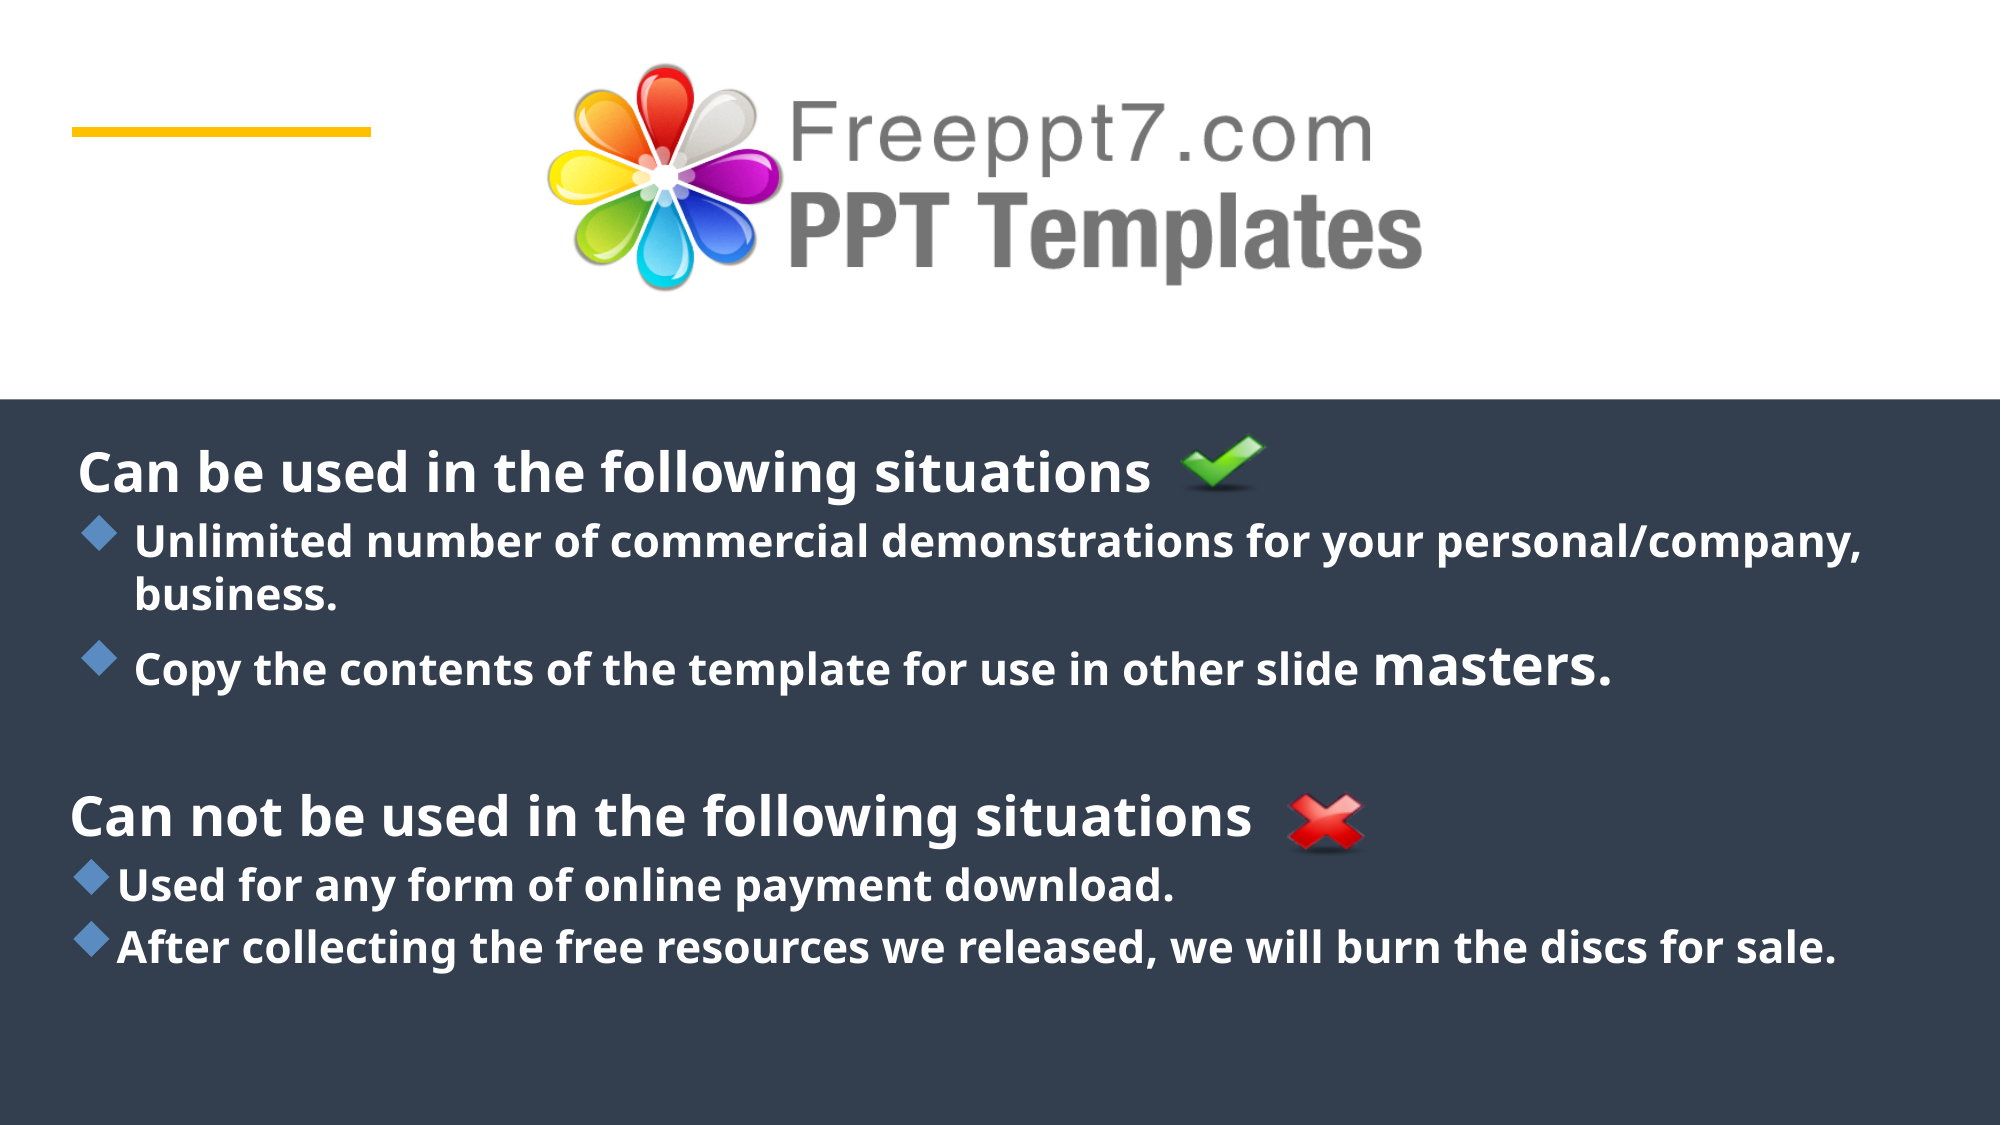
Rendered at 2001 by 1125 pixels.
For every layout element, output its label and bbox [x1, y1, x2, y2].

picture [538, 59, 1562, 296]
text_box [0, 399, 2000, 1125]
